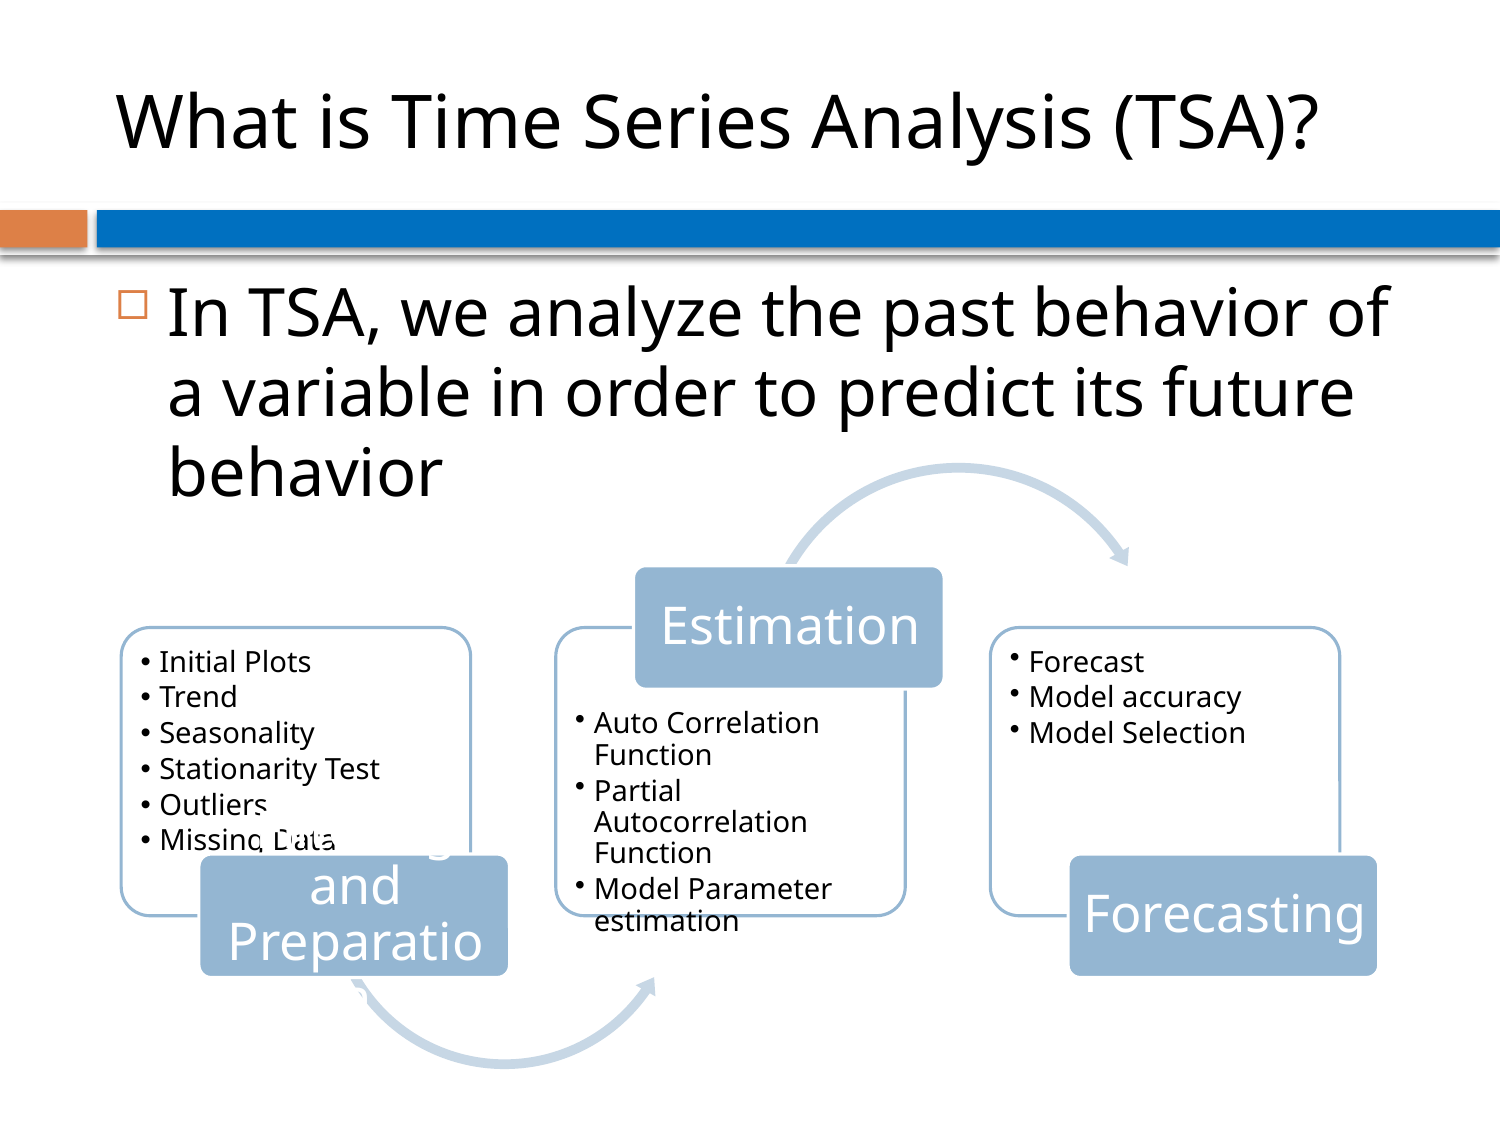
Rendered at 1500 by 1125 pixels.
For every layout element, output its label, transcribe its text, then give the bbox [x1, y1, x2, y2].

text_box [120, 371, 1380, 1125]
title What is Time Series Analysis (TSA)? [100, 37, 1438, 200]
list In TSA, we analyze the past behavior of a variable in order to predict its future behavior [100, 262, 1438, 1000]
